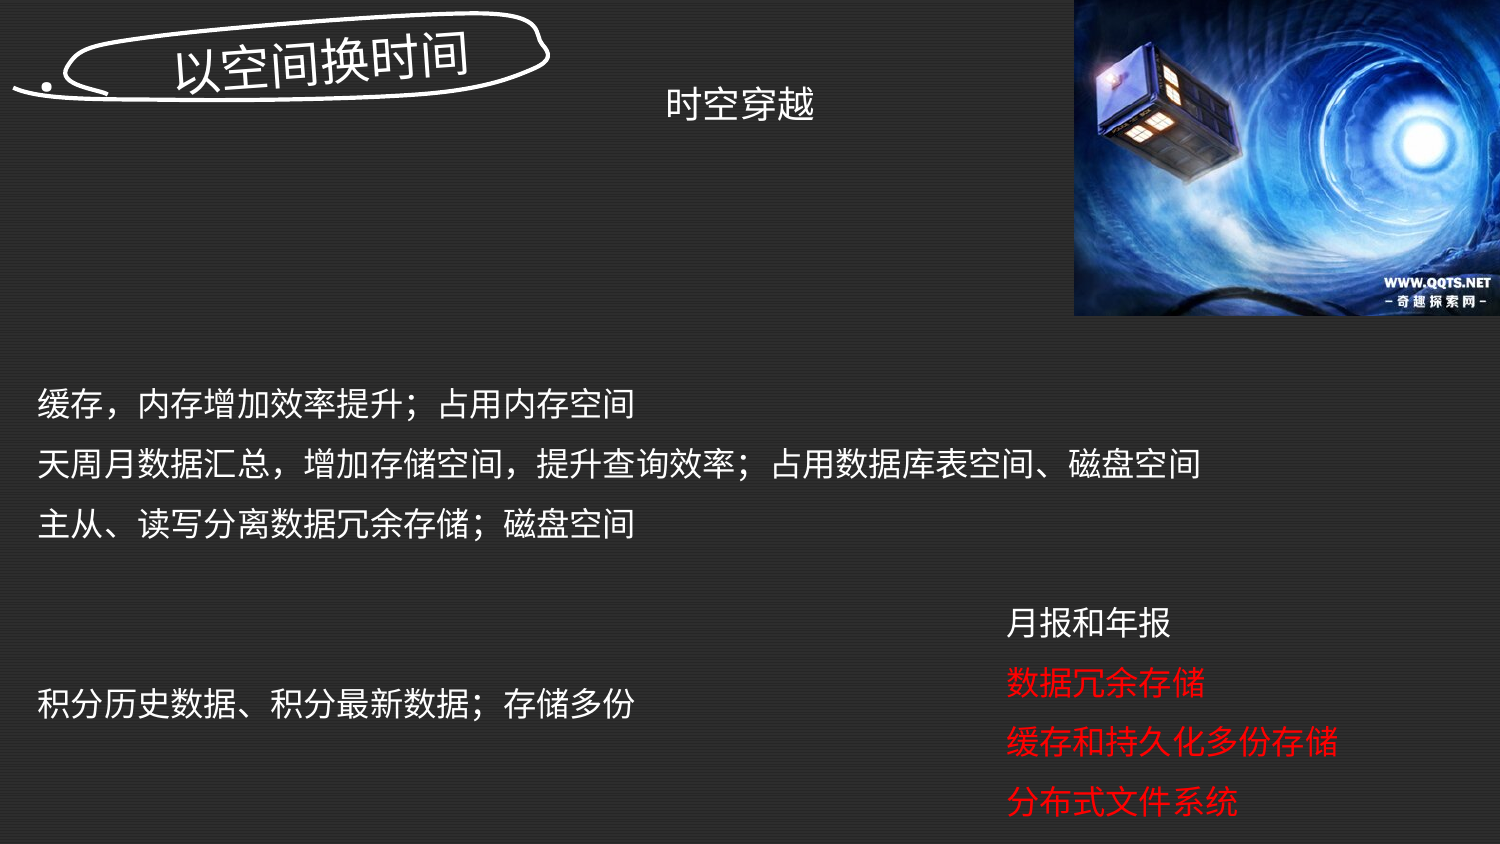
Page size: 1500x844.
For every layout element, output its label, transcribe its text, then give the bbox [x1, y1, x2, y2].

text_box 缓存，内存增加效率提升；占用内存空间 天周月数据汇总，增加存储空间，提升查询效率；占用数据库表空间、磁盘空间 主从、读写分离数据冗余存储；磁盘空间 积分历史数据、积分最新数据；存储多份 [22, 356, 1387, 791]
text_box 时空穿越 [650, 51, 1028, 134]
text_box 月报和年报 数据冗余存储 缓存和持久化多份存储 分布式文件系统 [991, 574, 1402, 829]
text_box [12, 13, 549, 112]
picture [1073, 0, 1500, 316]
